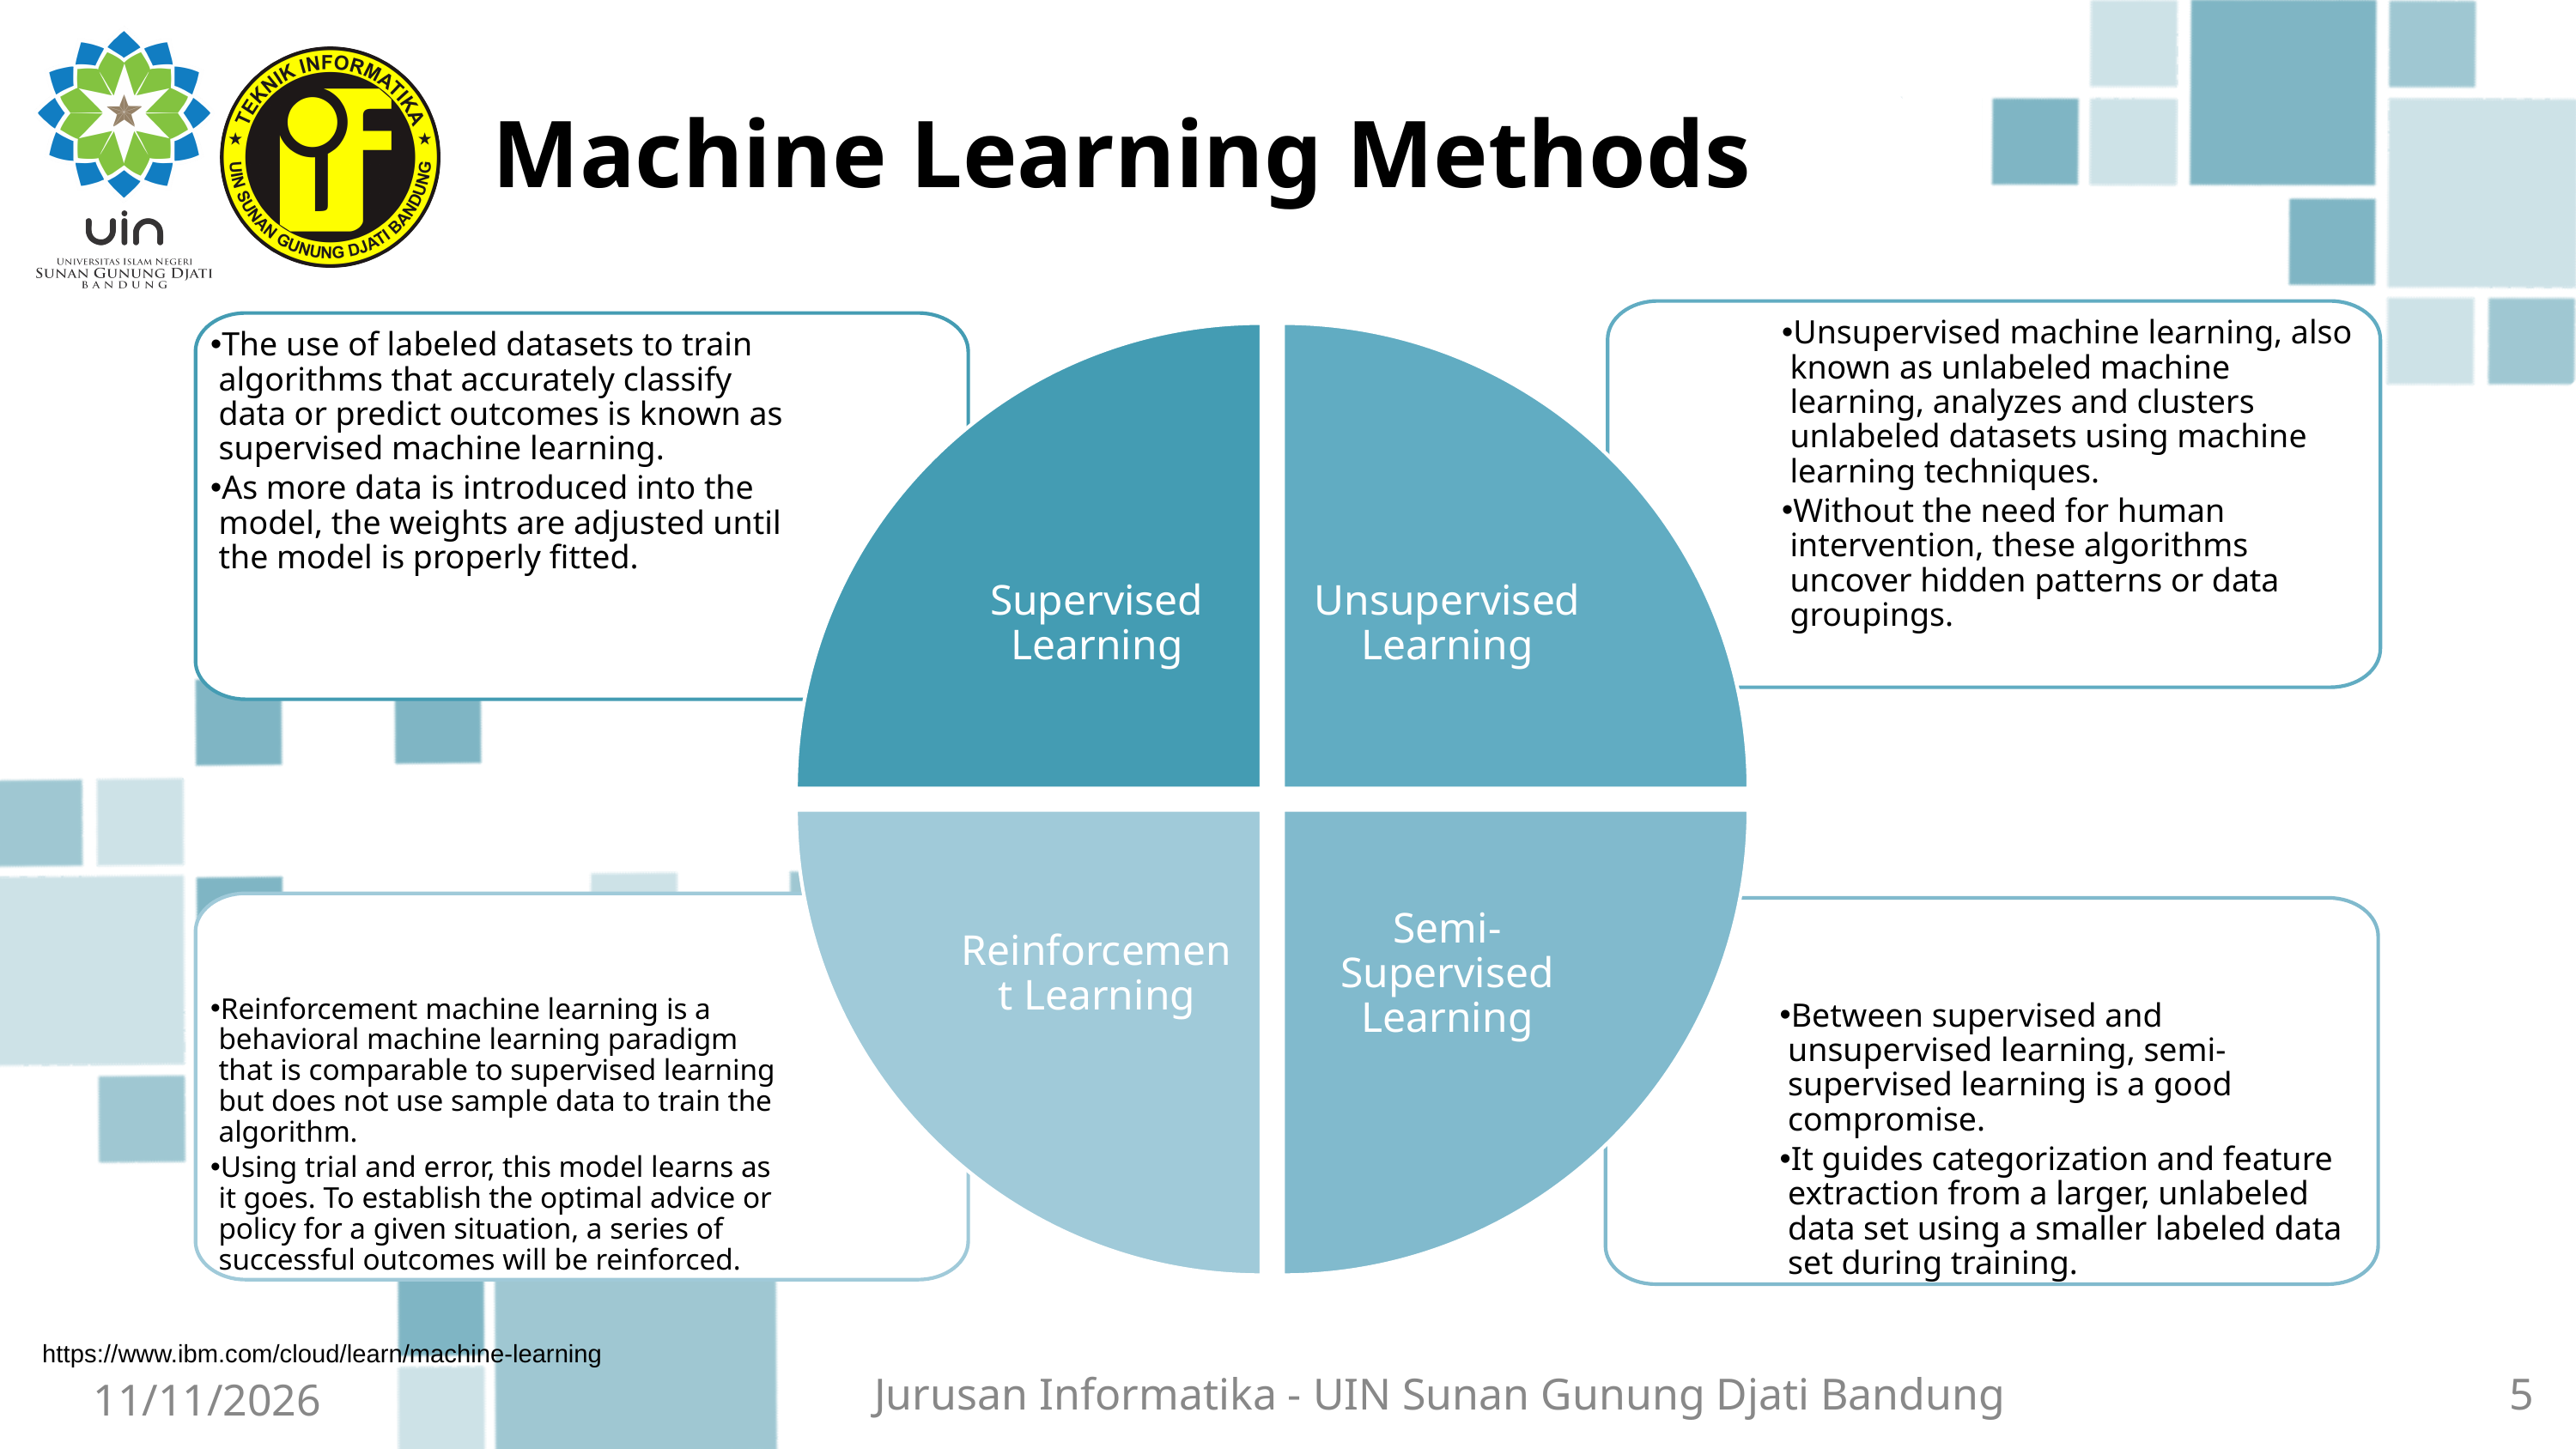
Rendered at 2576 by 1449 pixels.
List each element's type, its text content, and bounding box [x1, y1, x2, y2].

picture [220, 46, 440, 268]
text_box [195, 300, 2381, 1285]
title Machine Learning Methods [479, 46, 1771, 254]
footer Jurusan Informatika - UIN Sunan Gunung Djati Bandung [838, 1376, 2042, 1416]
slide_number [80, 1376, 381, 1428]
slide_number 5 [2245, 1370, 2547, 1422]
picture [33, 26, 215, 288]
text_box https://www.ibm.com/cloud/learn/machine-learning [29, 1331, 1466, 1374]
